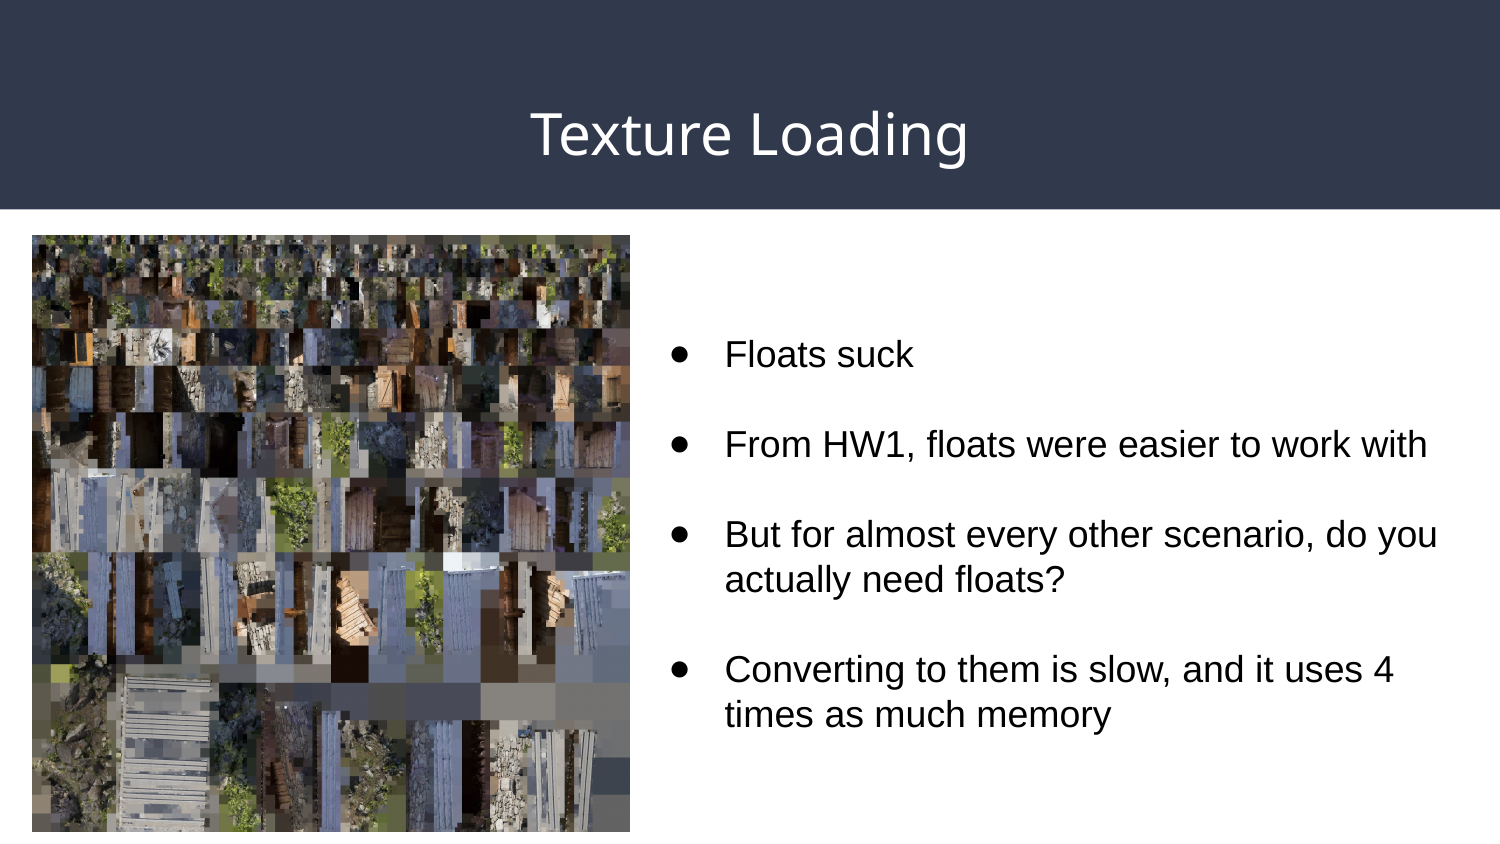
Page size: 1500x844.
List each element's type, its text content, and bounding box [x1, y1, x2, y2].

text_box Floats suck From HW1, floats were easier to work with But for almost every other scenario, do you actually need floats? Converting to them is slow, and it uses 4 times as much memory [634, 315, 1485, 793]
title Texture Loading [51, 82, 1449, 185]
picture [32, 234, 630, 832]
